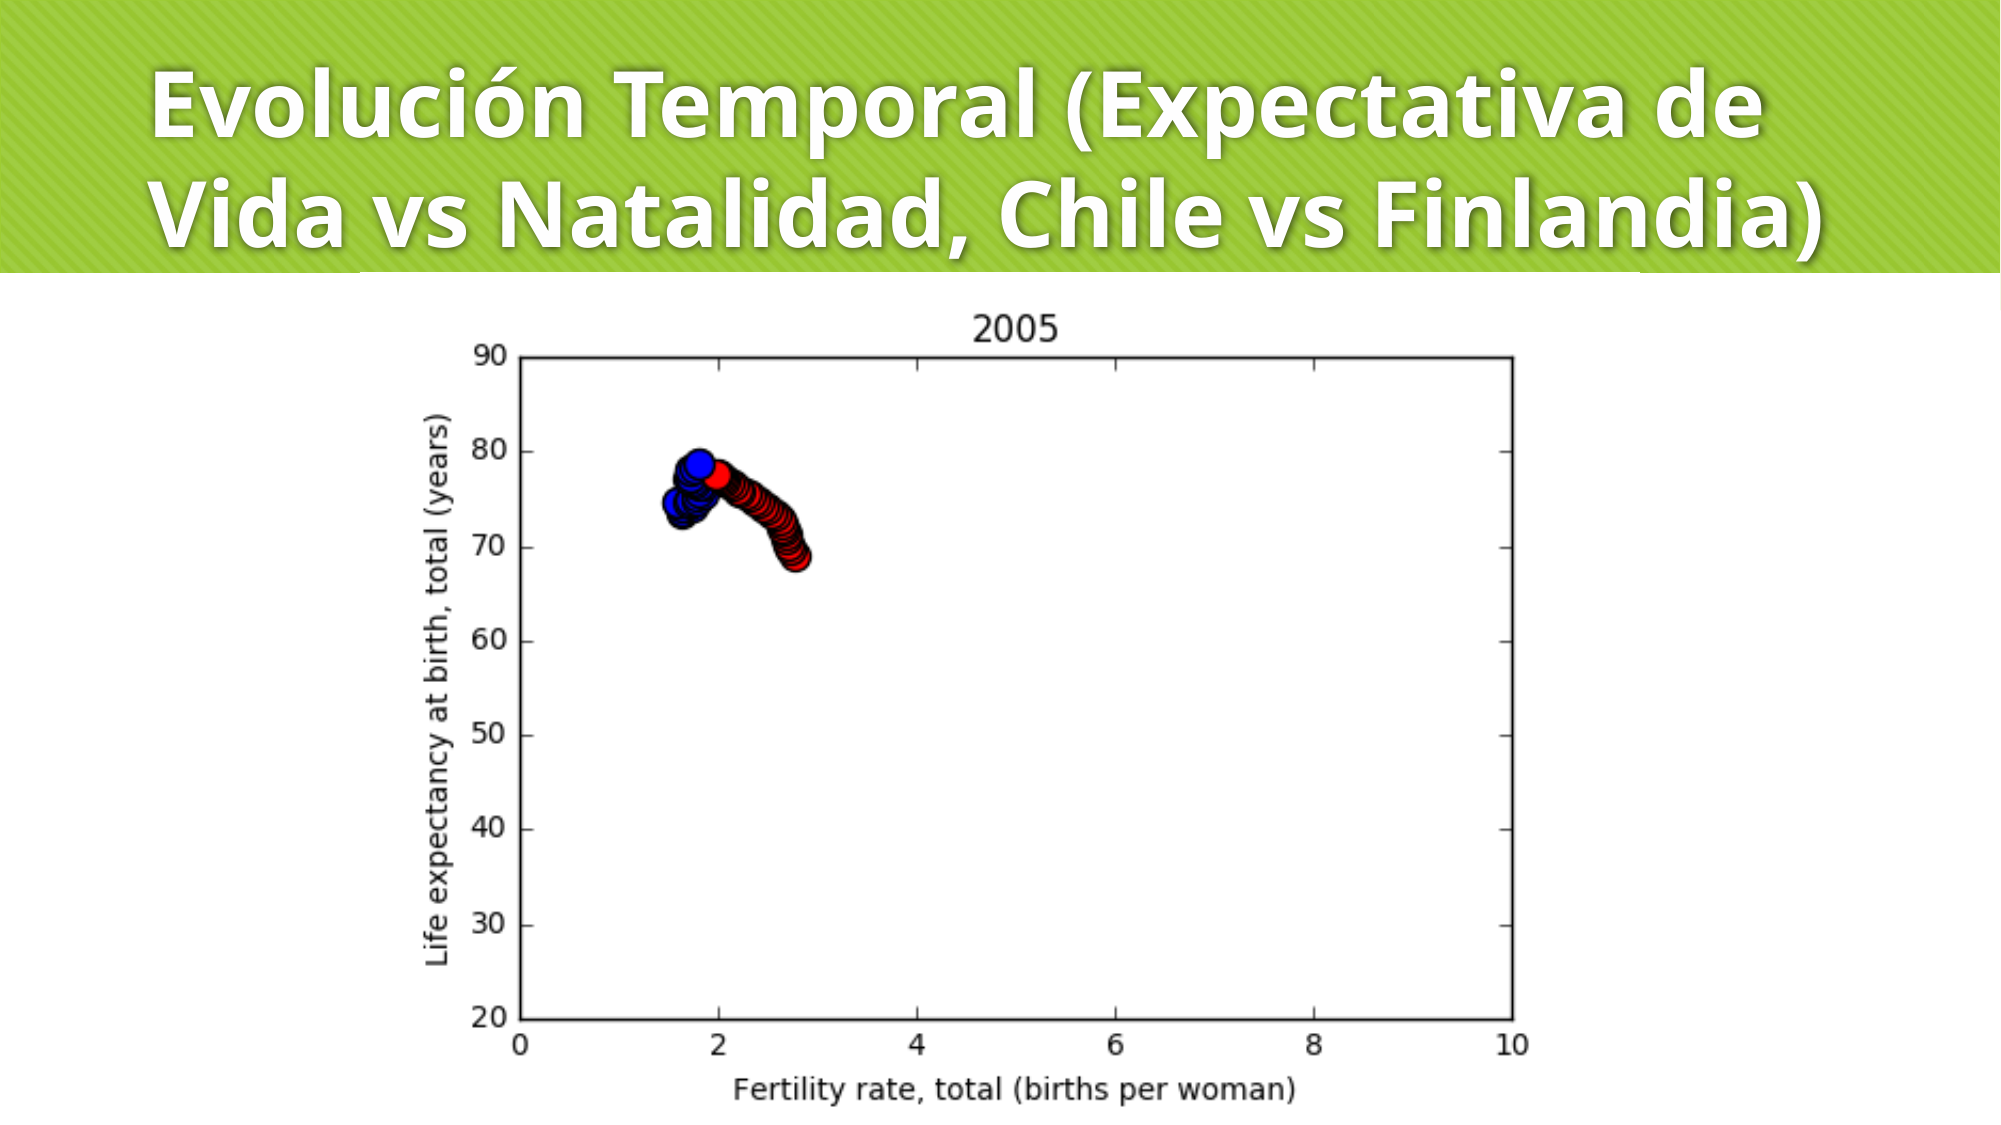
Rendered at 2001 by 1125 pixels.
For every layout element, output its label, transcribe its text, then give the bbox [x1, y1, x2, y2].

picture [0, 272, 2000, 1125]
title Evolución Temporal (Expectativa de Vida vs Natalidad, Chile vs Finlandia) [132, 113, 1868, 272]
